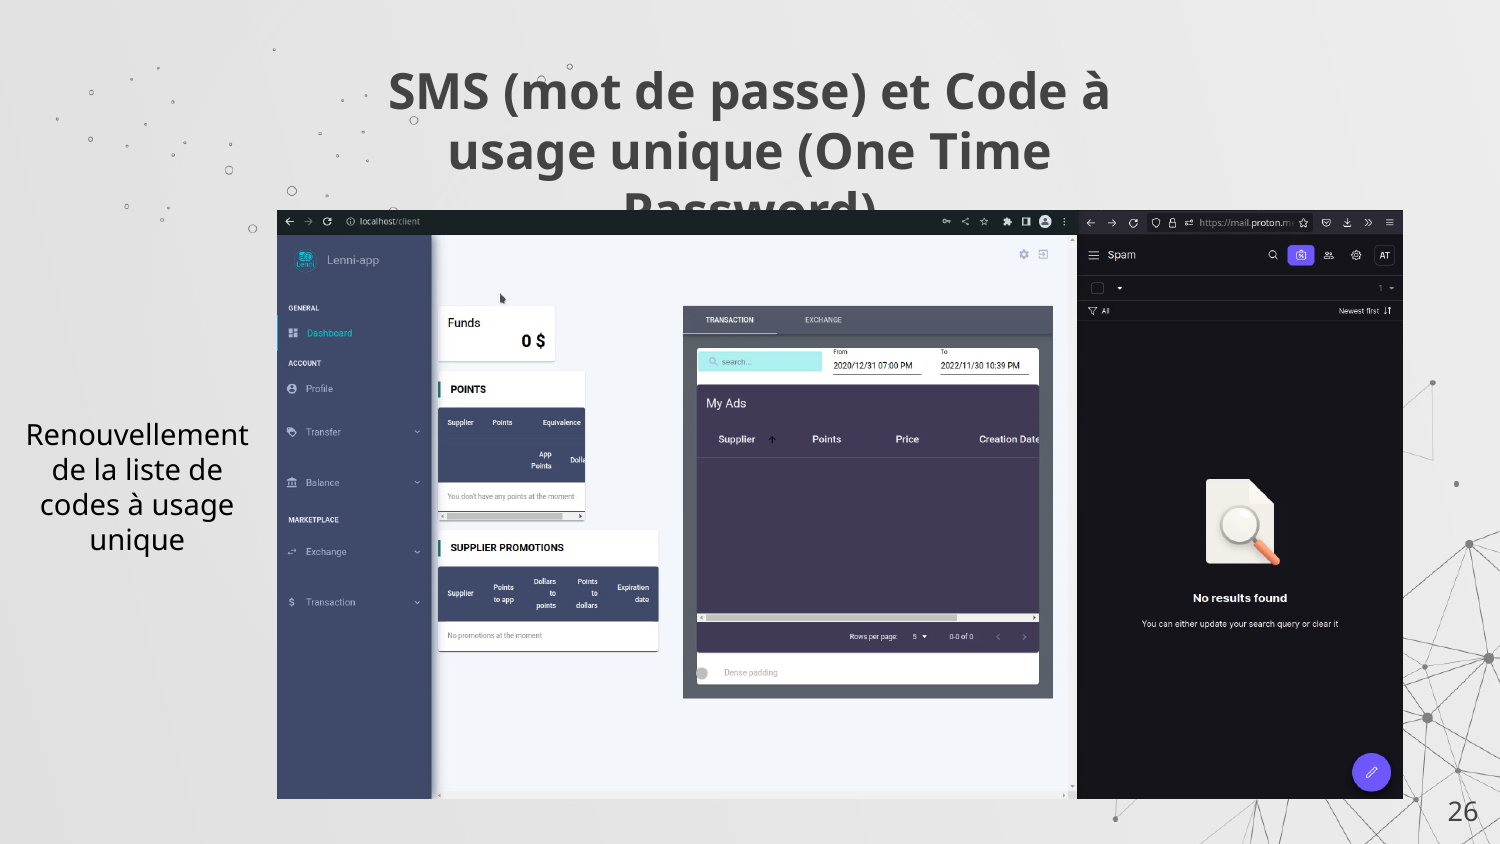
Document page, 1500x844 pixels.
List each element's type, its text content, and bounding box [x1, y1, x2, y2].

picture [0, 0, 1500, 844]
slide_number 26 [1403, 779, 1494, 844]
text_box Renouvellement de la liste de codes à usage unique [10, 409, 265, 564]
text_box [276, 209, 1404, 800]
title SMS (mot de passe) et Code à usage unique (One Time Password) [301, 44, 1198, 200]
